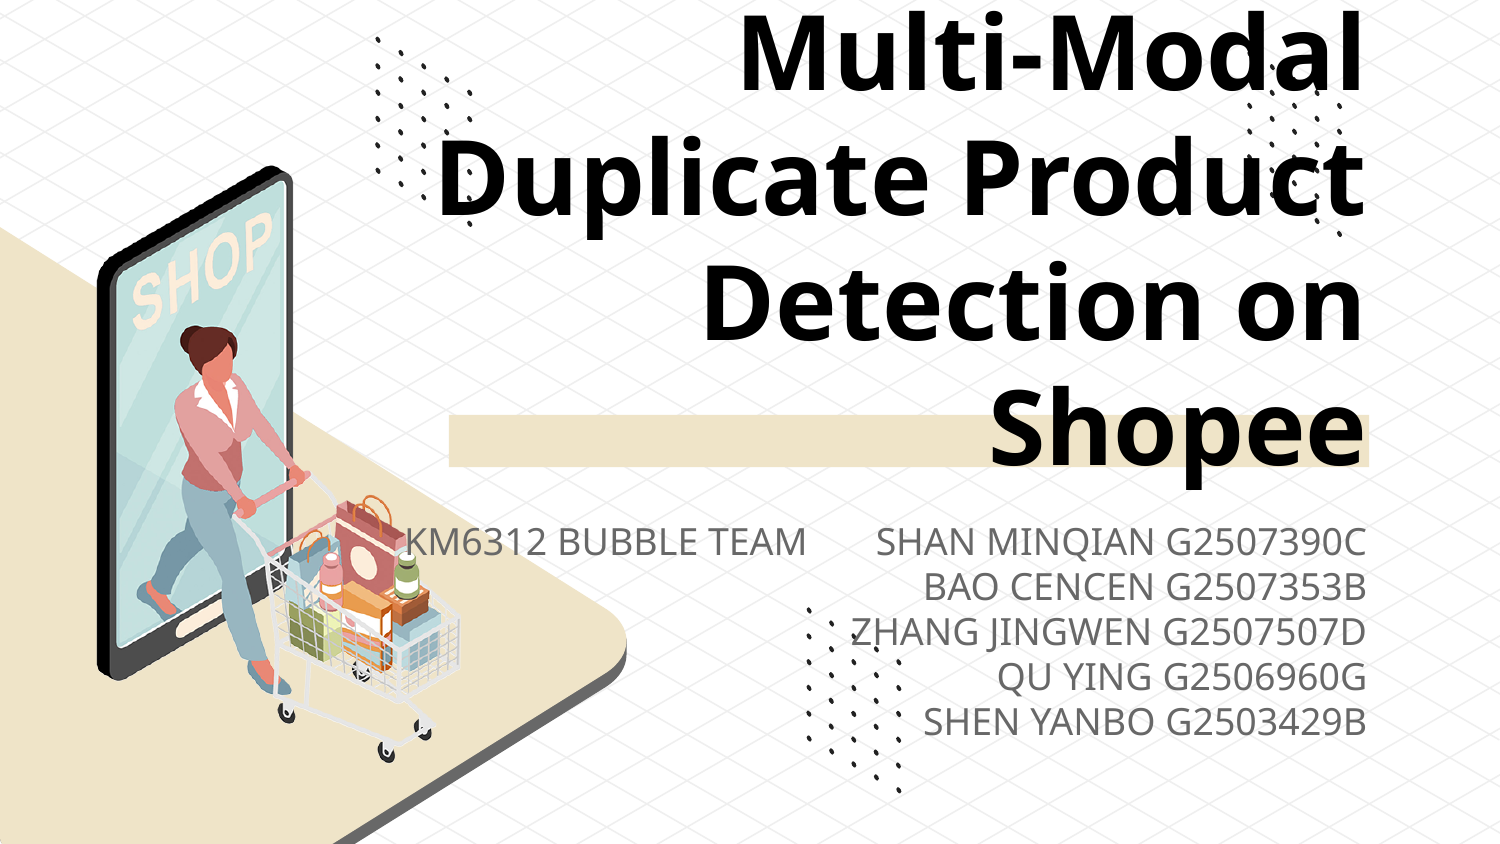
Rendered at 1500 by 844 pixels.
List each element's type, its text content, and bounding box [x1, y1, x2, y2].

subtitle KM6312 BUBBLE TEAM SHAN MINQIAN G2507390C BAO CENCEN G2507353B ZHANG JINGWEN G2507507D QU YING G2506960G SHEN YANBO G2503429B [487, 502, 1383, 572]
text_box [806, 606, 902, 794]
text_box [374, 36, 473, 228]
title Multi-Modal Duplicate Product Detection on Shopee [487, 221, 1383, 502]
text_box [1246, 50, 1343, 238]
picture [52, 132, 483, 794]
